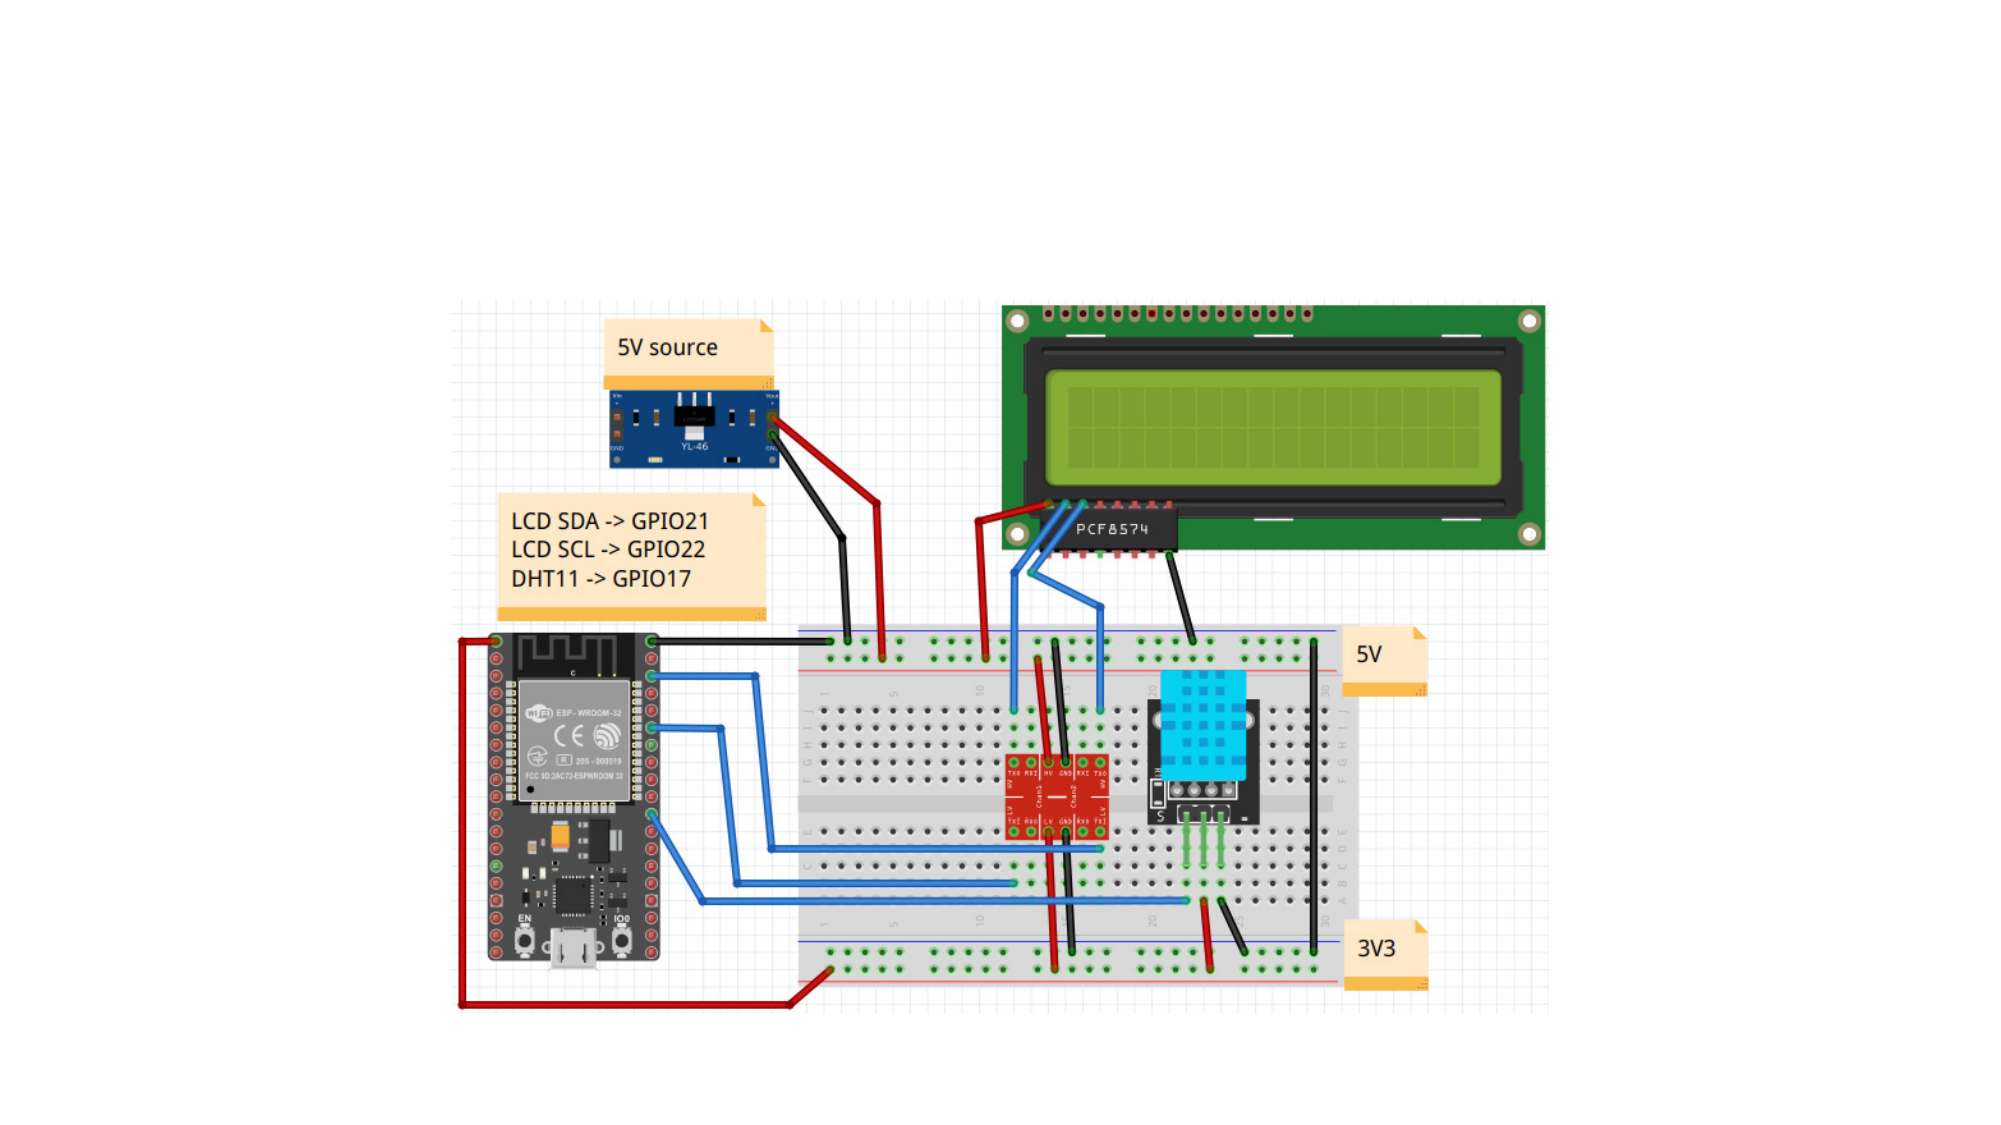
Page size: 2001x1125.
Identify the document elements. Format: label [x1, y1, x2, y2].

list [451, 299, 1549, 1014]
